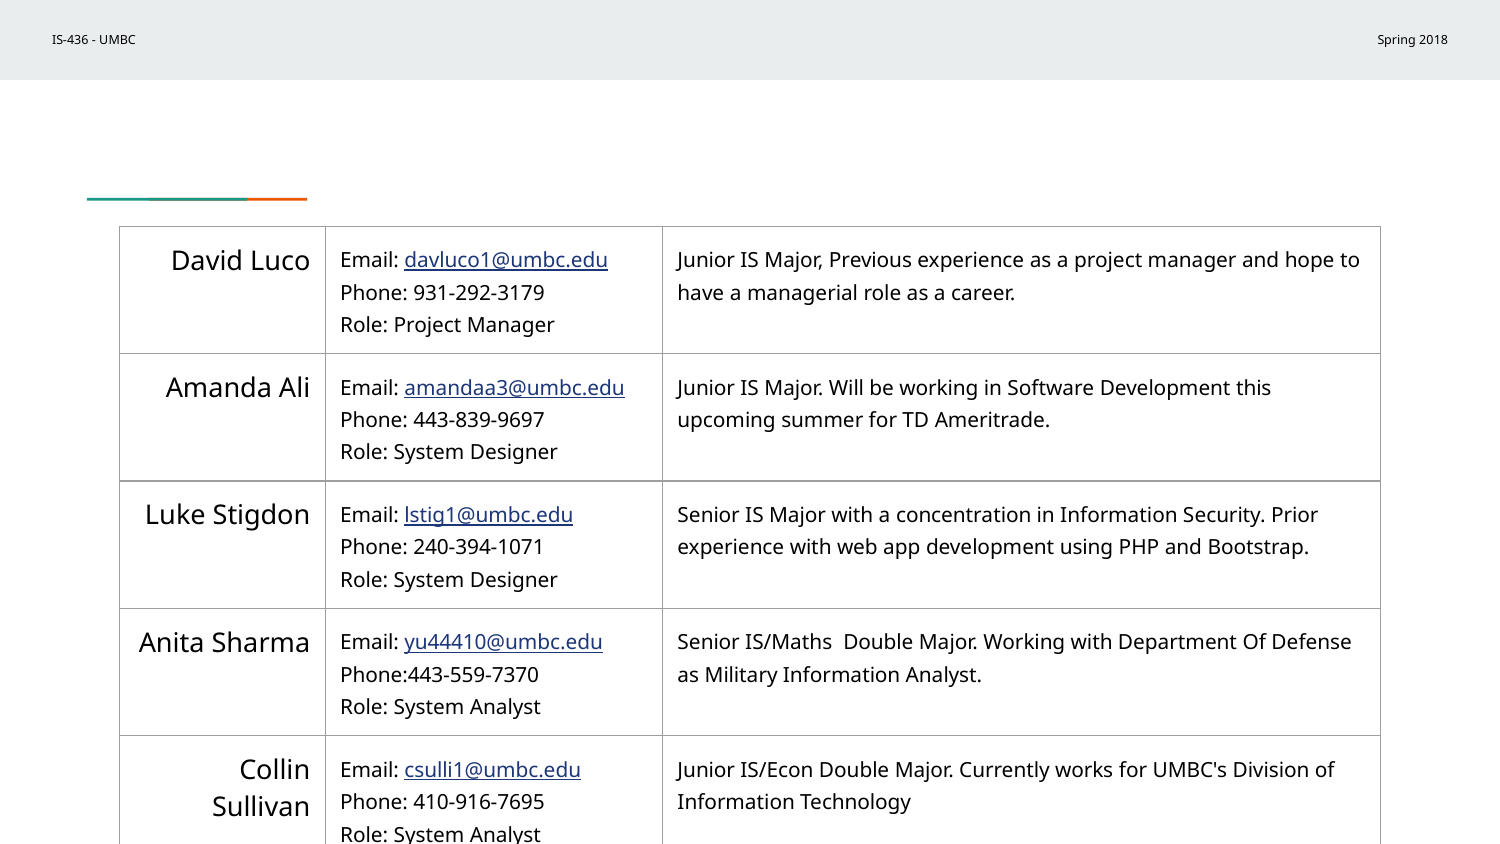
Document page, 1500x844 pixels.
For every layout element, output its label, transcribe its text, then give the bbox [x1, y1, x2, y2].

table_header Email: davluco1@umbc.edu Phone: 931-292-3179 Role: Project Manager [326, 227, 662, 353]
table_header David Luco [120, 227, 325, 353]
table_cell Junior IS/Econ Double Major. Currently works for UMBC's Division of Information Technology [663, 736, 1380, 844]
table_cell Junior IS Major. Will be working in Software Development this upcoming summer for TD Ameritrade. [663, 354, 1380, 480]
table_cell Senior IS Major with a concentration in Information Security. Prior experience with web app development using PHP and Bootstrap. [663, 482, 1380, 608]
table_cell Anita Sharma [120, 609, 325, 735]
table_cell Email: yu44410@umbc.edu Phone:443-559-7370 Role: System Analyst [326, 609, 662, 735]
table_cell Senior IS/Maths Double Major. Working with Department Of Defense as Military Information Analyst. [663, 609, 1380, 735]
table_cell Email: lstig1@umbc.edu Phone: 240-394-1071 Role: System Designer [326, 482, 662, 608]
table_cell Email: csulli1@umbc.edu Phone: 410-916-7695 Role: System Analyst [326, 736, 662, 844]
table_header Junior IS Major, Previous experience as a project manager and hope to have a managerial role as a career. [663, 227, 1380, 353]
table_cell Collin Sullivan [120, 736, 325, 844]
table_cell Amanda Ali [120, 354, 325, 480]
table_cell Luke Stigdon [120, 482, 325, 608]
table_cell Email: amandaa3@umbc.edu Phone: 443-839-9697 Role: System Designer [326, 354, 662, 480]
